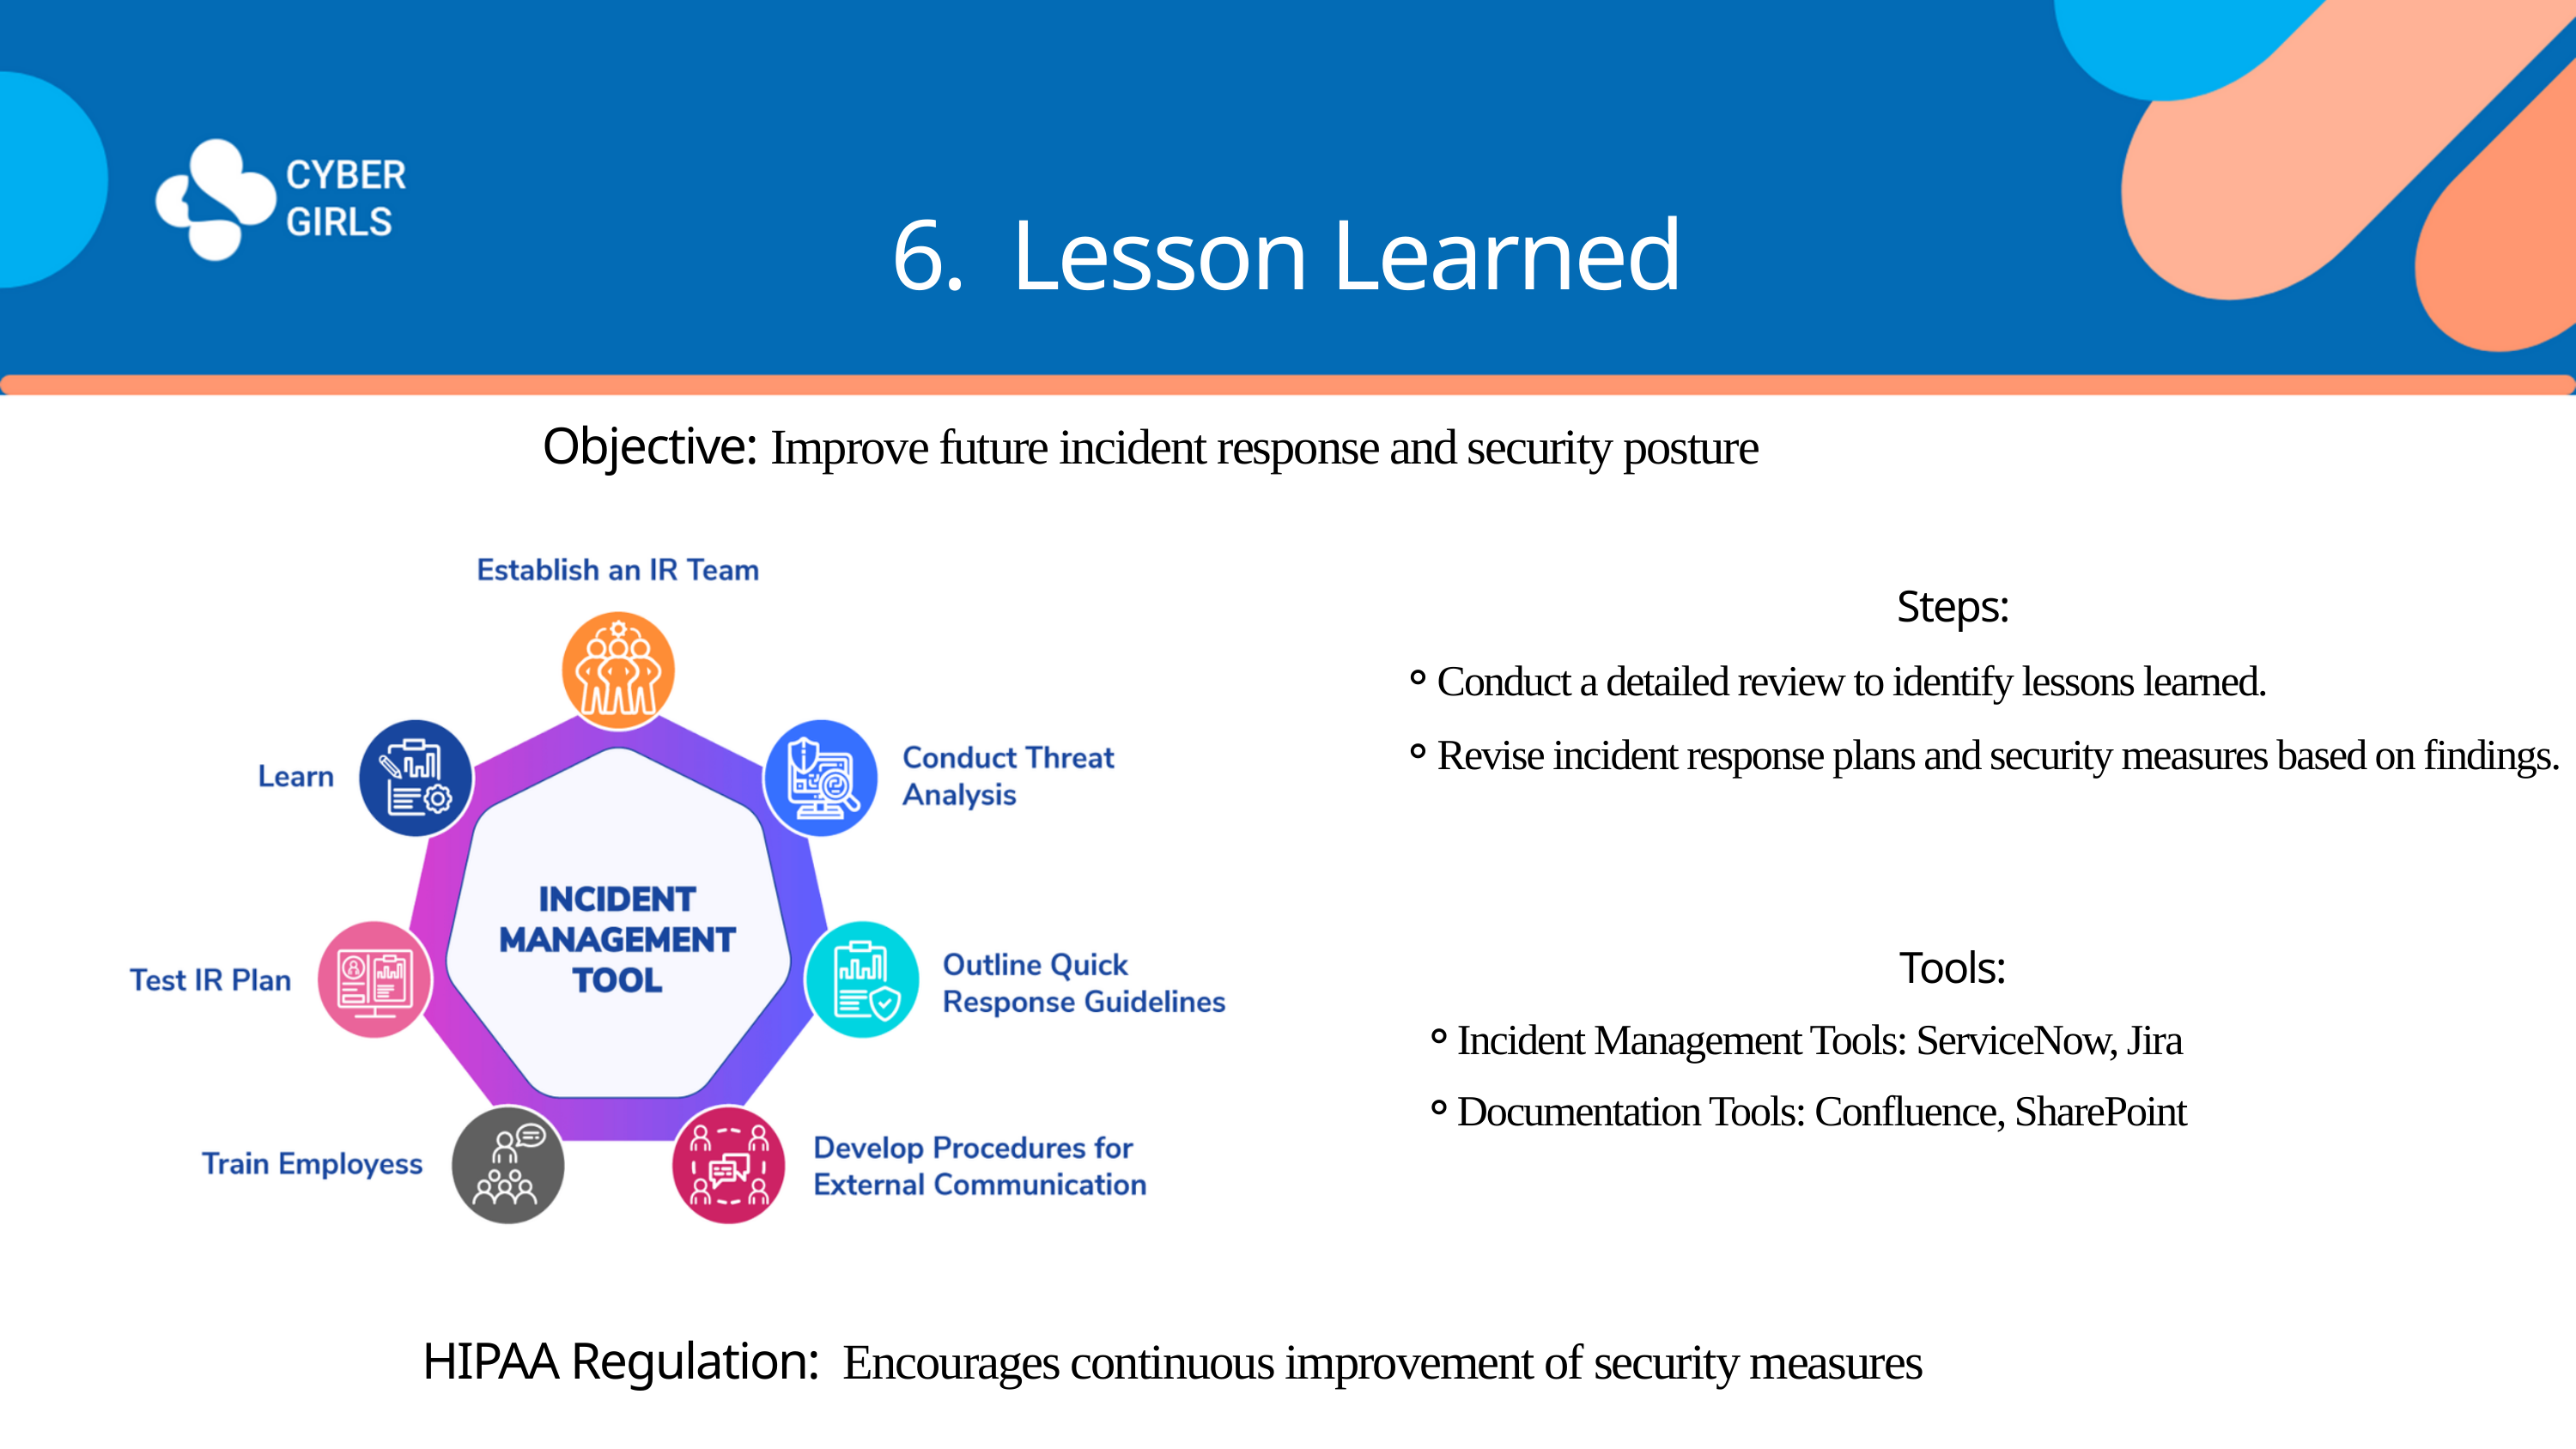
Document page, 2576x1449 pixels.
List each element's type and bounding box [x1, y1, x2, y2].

text_box [0, 0, 2576, 1449]
text_box [77, 488, 1274, 1280]
